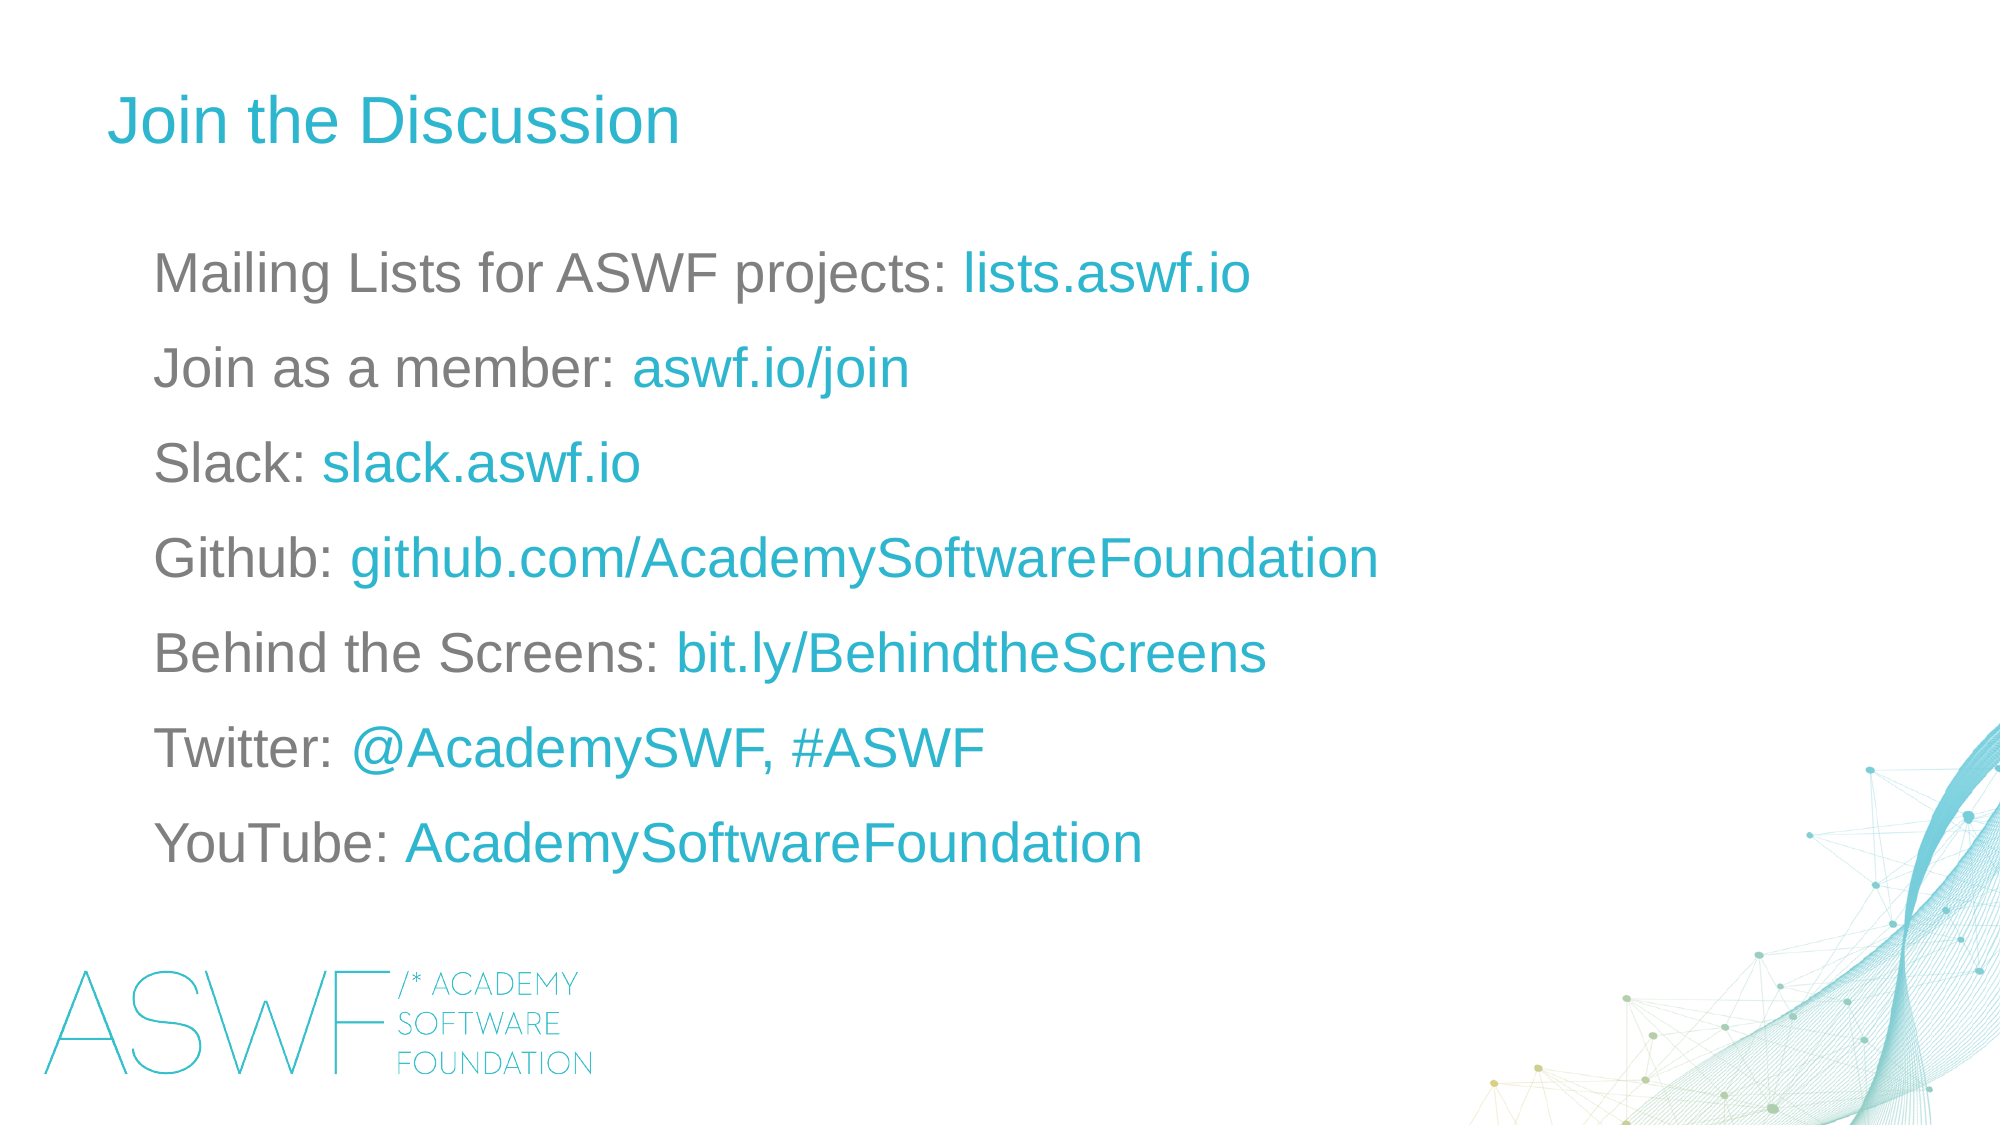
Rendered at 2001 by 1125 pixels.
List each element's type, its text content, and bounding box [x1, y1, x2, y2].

picture [0, 0, 2000, 1125]
text_box Mailing Lists for ASWF projects: lists.aswf.io Join as a member: aswf.io/join Slack: slack.aswf.io Github: github.com/AcademySoftwareFoundation Behind the Screens: bit.ly/BehindtheScreens Twitter: @AcademySWF, #ASWF YouTube: AcademySoftwareFoundation [138, 372, 1752, 845]
text_box Join the Discussion [87, 66, 709, 168]
